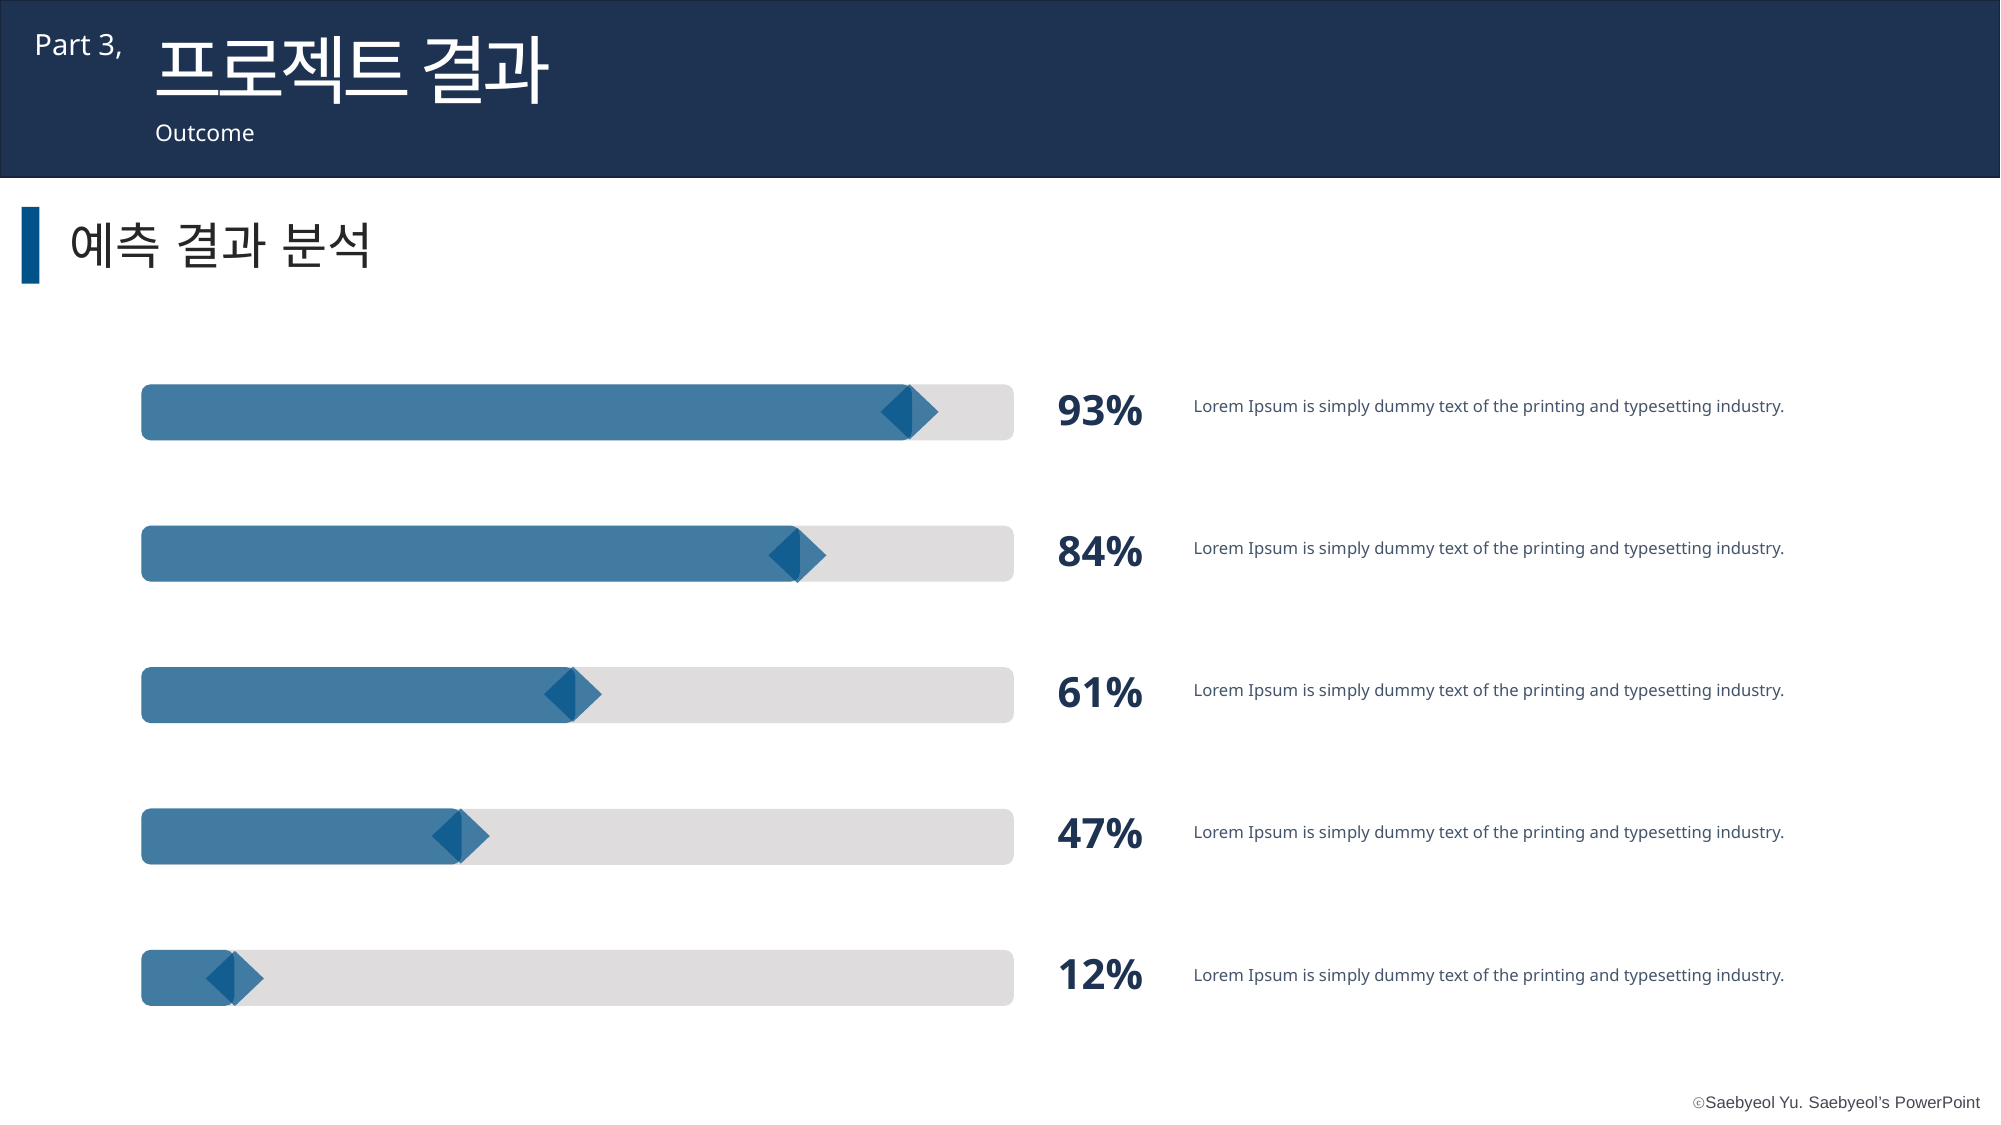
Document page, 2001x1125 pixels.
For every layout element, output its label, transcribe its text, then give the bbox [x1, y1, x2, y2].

text_box [140, 524, 796, 583]
text_box 프로젝트 결과 [139, 16, 567, 122]
text_box Lorem Ipsum is simply dummy text of the printing and typesetting industry. [1178, 530, 1859, 565]
text_box 61% [1042, 658, 1158, 724]
text_box [21, 206, 40, 285]
text_box 예측 결과 분석 [54, 207, 389, 283]
text_box [226, 948, 1015, 1007]
text_box [793, 524, 1015, 583]
text_box Lorem Ipsum is simply dummy text of the printing and typesetting industry. [1178, 956, 1859, 992]
text_box Outcome [140, 110, 270, 154]
text_box [140, 666, 571, 725]
text_box Lorem Ipsum is simply dummy text of the printing and typesetting industry. [1178, 814, 1859, 850]
text_box 84% [1042, 517, 1158, 582]
text_box Lorem Ipsum is simply dummy text of the printing and typesetting industry. [1178, 672, 1859, 708]
text_box [140, 948, 232, 1007]
text_box [879, 382, 941, 441]
text_box [204, 949, 266, 1008]
text_box 12% [1042, 940, 1158, 1006]
text_box [140, 807, 458, 866]
text_box 47% [1042, 799, 1158, 865]
text_box [542, 665, 604, 724]
text_box [766, 526, 828, 585]
text_box [140, 383, 908, 442]
text_box [0, 0, 2000, 178]
text_box 93% [1042, 376, 1158, 441]
text_box [461, 807, 1015, 866]
text_box [567, 666, 1015, 725]
text_box [430, 807, 492, 866]
text_box Part 3, [19, 19, 139, 69]
text_box [905, 383, 1015, 442]
text_box Lorem Ipsum is simply dummy text of the printing and typesetting industry. [1178, 388, 1859, 424]
